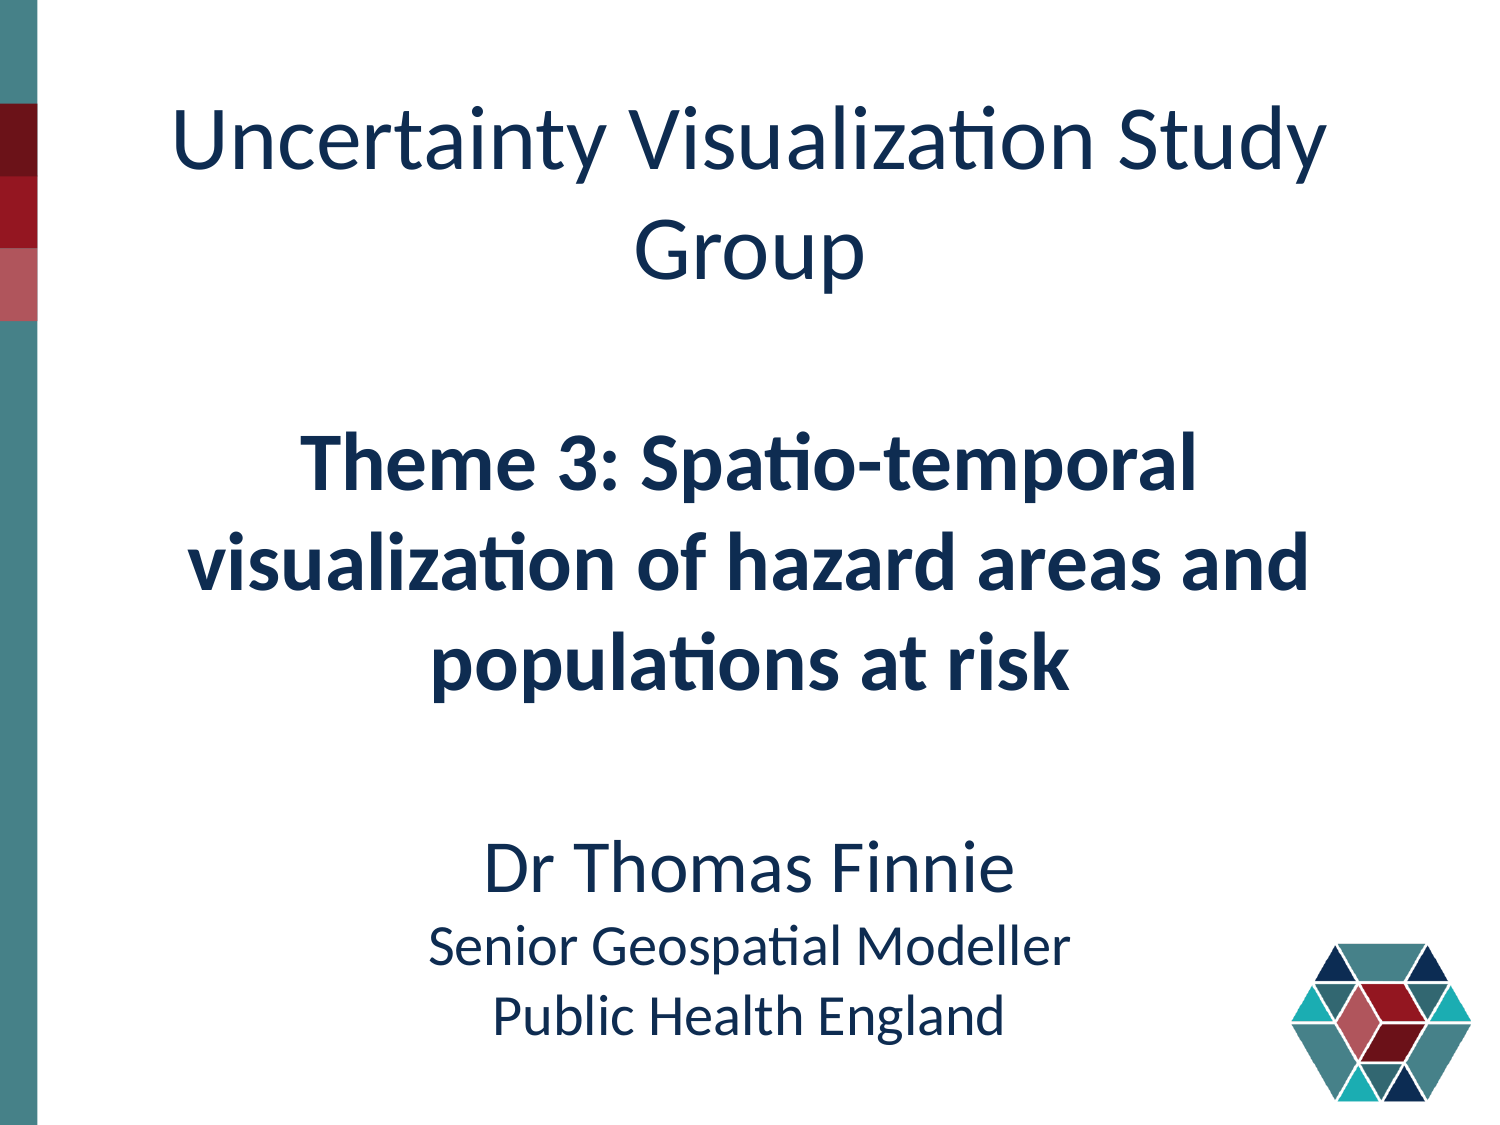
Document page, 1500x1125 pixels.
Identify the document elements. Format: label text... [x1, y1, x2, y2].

title Uncertainty Visualization Study Group Theme 3: Spatio-temporal visualization of hazard areas and populations at risk Dr Thomas Finnie Senior Geospatial Modeller Public Health England [75, 156, 1425, 969]
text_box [0, 0, 38, 1125]
picture [1287, 939, 1475, 1105]
